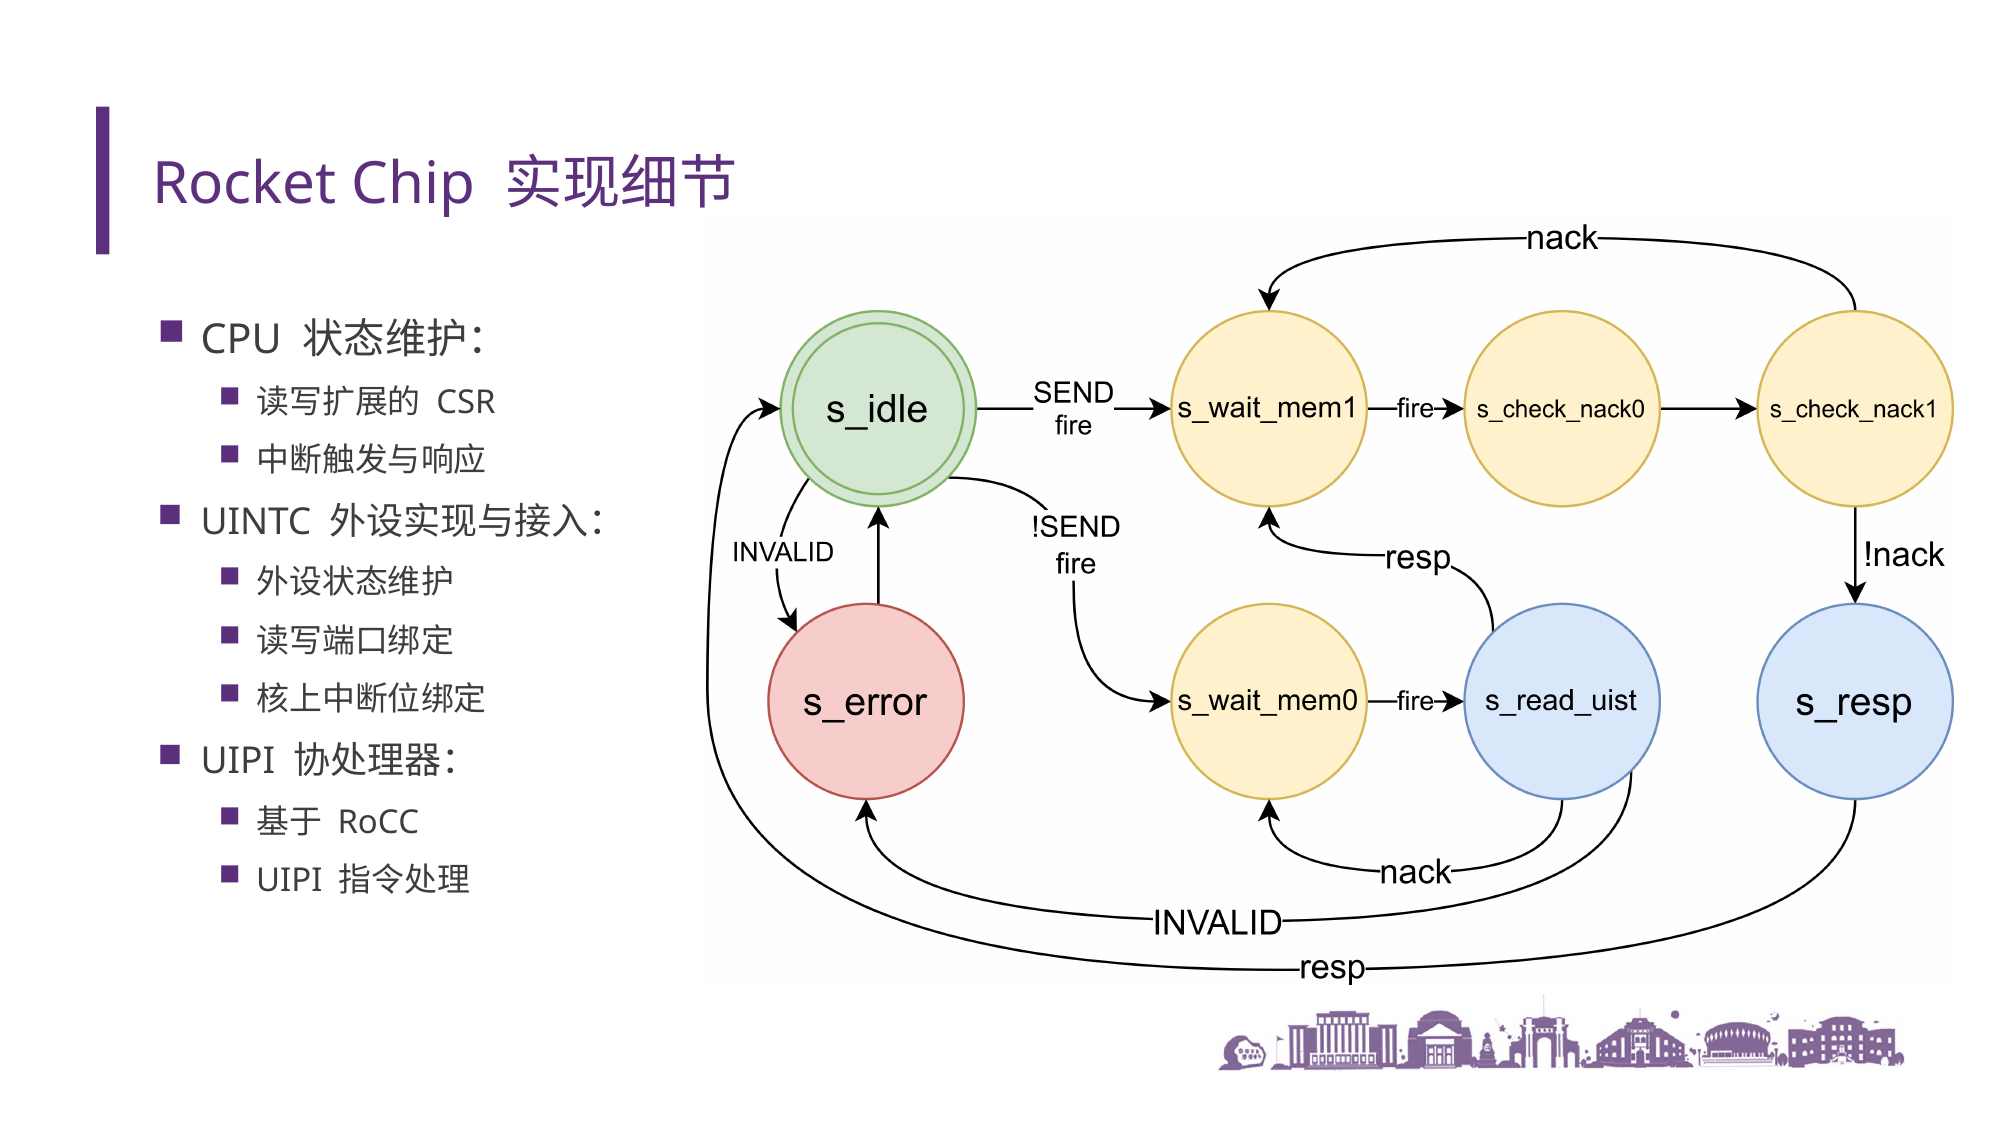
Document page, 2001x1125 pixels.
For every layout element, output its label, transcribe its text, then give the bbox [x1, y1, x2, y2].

list CPU 状态维护： 读写扩展的 CSR 中断触发与响应 UINTC 外设实现与接入： 外设状态维护 读写端口绑定 核上中断位绑定 UIPI 协处理器： 基于 RoCC UIPI 指令处理 [39, 304, 700, 908]
title Rocket Chip 实现细节 [137, 97, 1863, 264]
picture [706, 216, 1954, 989]
